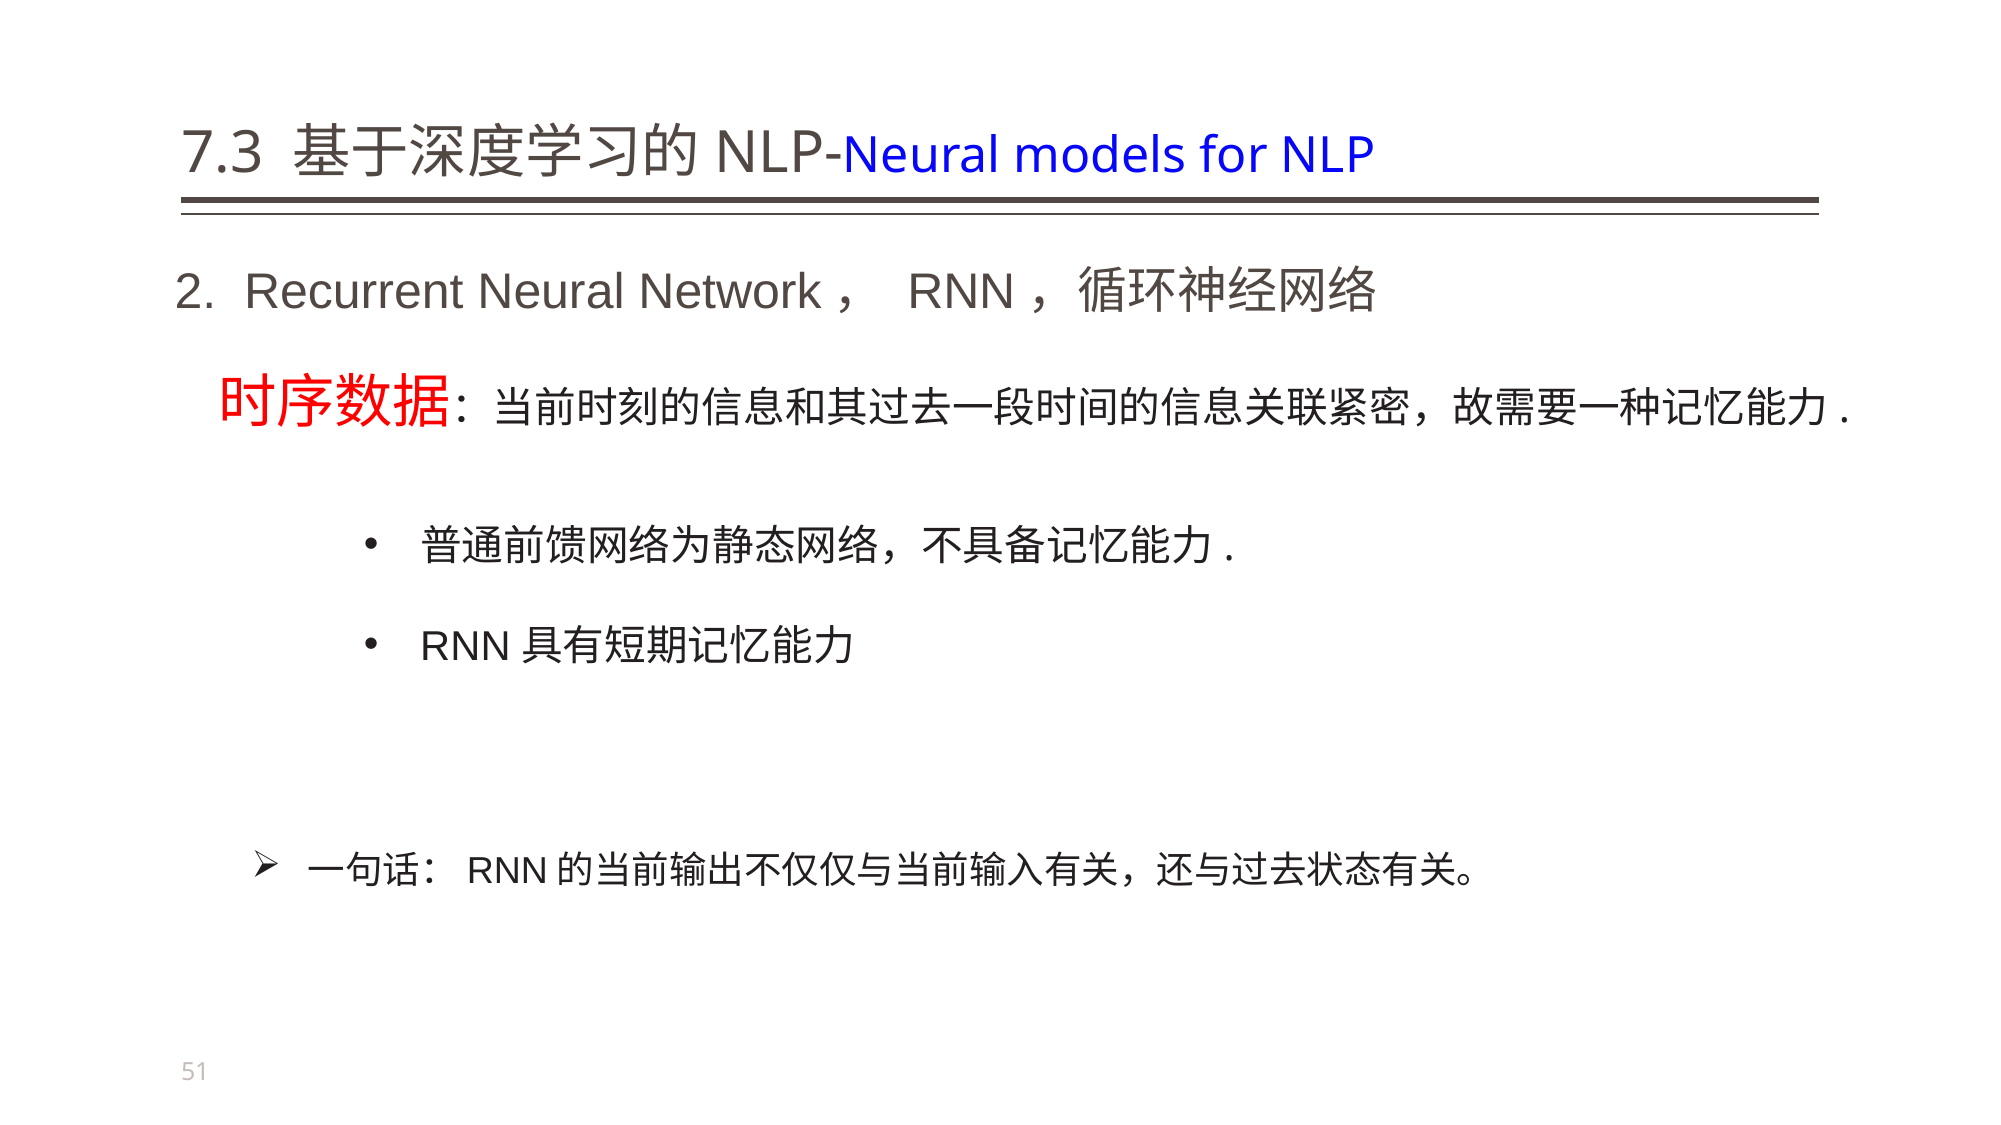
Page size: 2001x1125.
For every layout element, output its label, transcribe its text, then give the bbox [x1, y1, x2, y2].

slide_number 51 [181, 1042, 481, 1103]
text_box 普通前馈网络为静态网络，不具备记忆能力. RNN具有短期记忆能力 [349, 461, 1350, 677]
title 7.3 基于深度学习的NLP-Neural models for NLP [181, 12, 1819, 193]
text_box 一句话：RNN的当前输出不仅仅与当前输入有关，还与过去状态有关。 [236, 838, 1701, 899]
text_box 时序数据：当前时刻的信息和其过去一段时间的信息关联紧密，故需要一种记忆能力. [203, 356, 1943, 442]
text_box 2. Recurrent Neural Network， RNN，循环神经网络 [159, 257, 1768, 367]
